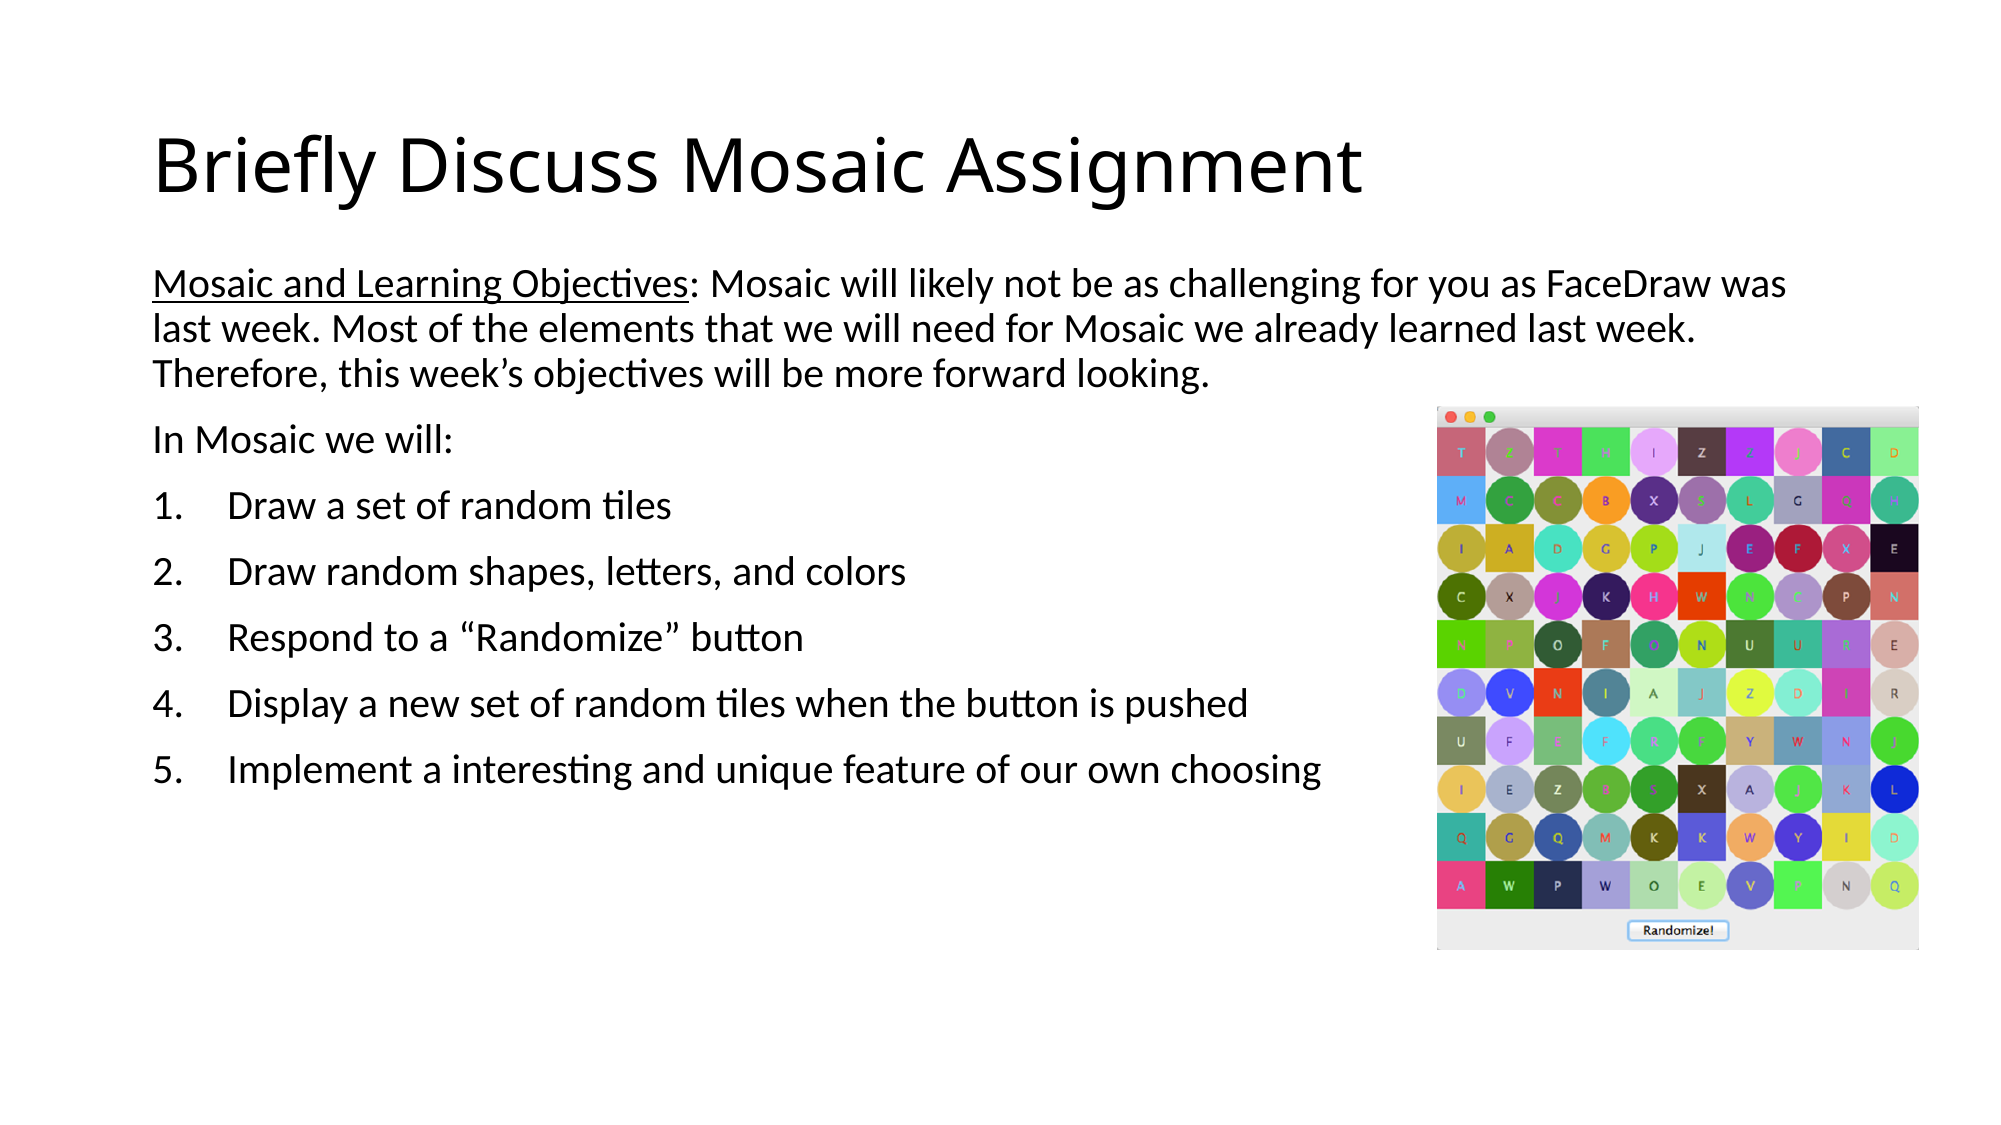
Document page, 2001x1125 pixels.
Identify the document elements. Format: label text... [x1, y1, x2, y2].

picture [1437, 406, 1919, 950]
list Mosaic and Learning Objectives: Mosaic will likely not be as challenging for you as FaceDraw was last week. Most of the elements that we will need for Mosaic we already learned last week. Therefore, this week’s objectives will be more forward looking. In Mosaic we will: Draw a set of random tiles Draw random shapes, letters, and colors Respond to a “Randomize” button Display a new set of random tiles when the button is pushed Implement a interesting and unique feature of our own choosing [137, 254, 1853, 1039]
title Briefly Discuss Mosaic Assignment [137, 59, 1846, 254]
